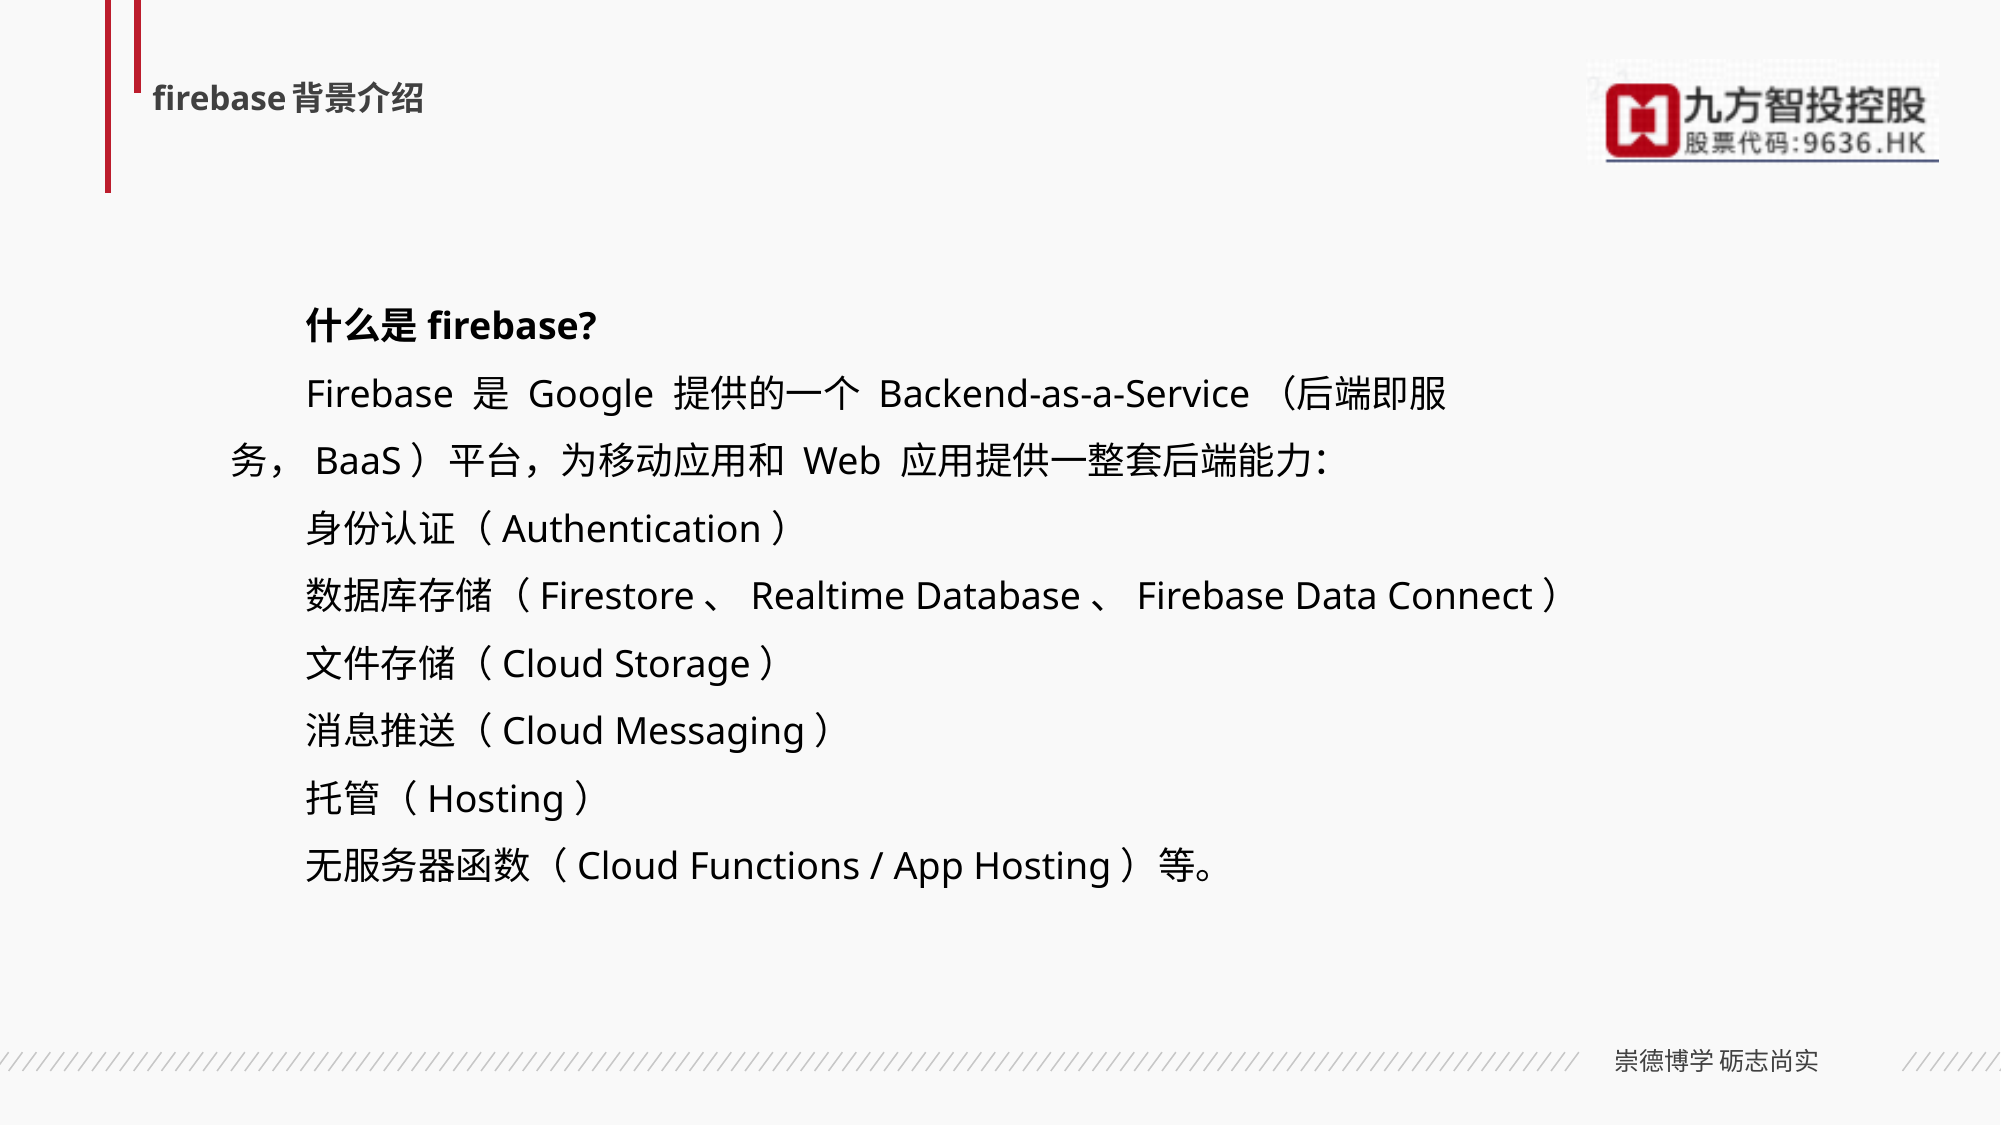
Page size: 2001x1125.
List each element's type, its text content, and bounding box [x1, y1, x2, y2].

picture [1586, 59, 1939, 166]
title firebase背景介绍 [137, 73, 1586, 165]
text_box 什么是firebase? Firebase 是 Google 提供的一个 Backend-as-a-Service（后端即服务，BaaS）平台，为移动应用和 Web 应用提供一整套后端能力： 身份认证（Authentication） 数据库存储（Firestore、Realtime Database、Firebase Data Connect） 文件存储（Cloud Storage） 消息推送（Cloud Messaging） 托管（Hosting） 无服务器函数（Cloud Functions / App Hosting）等。 [215, 272, 1657, 895]
